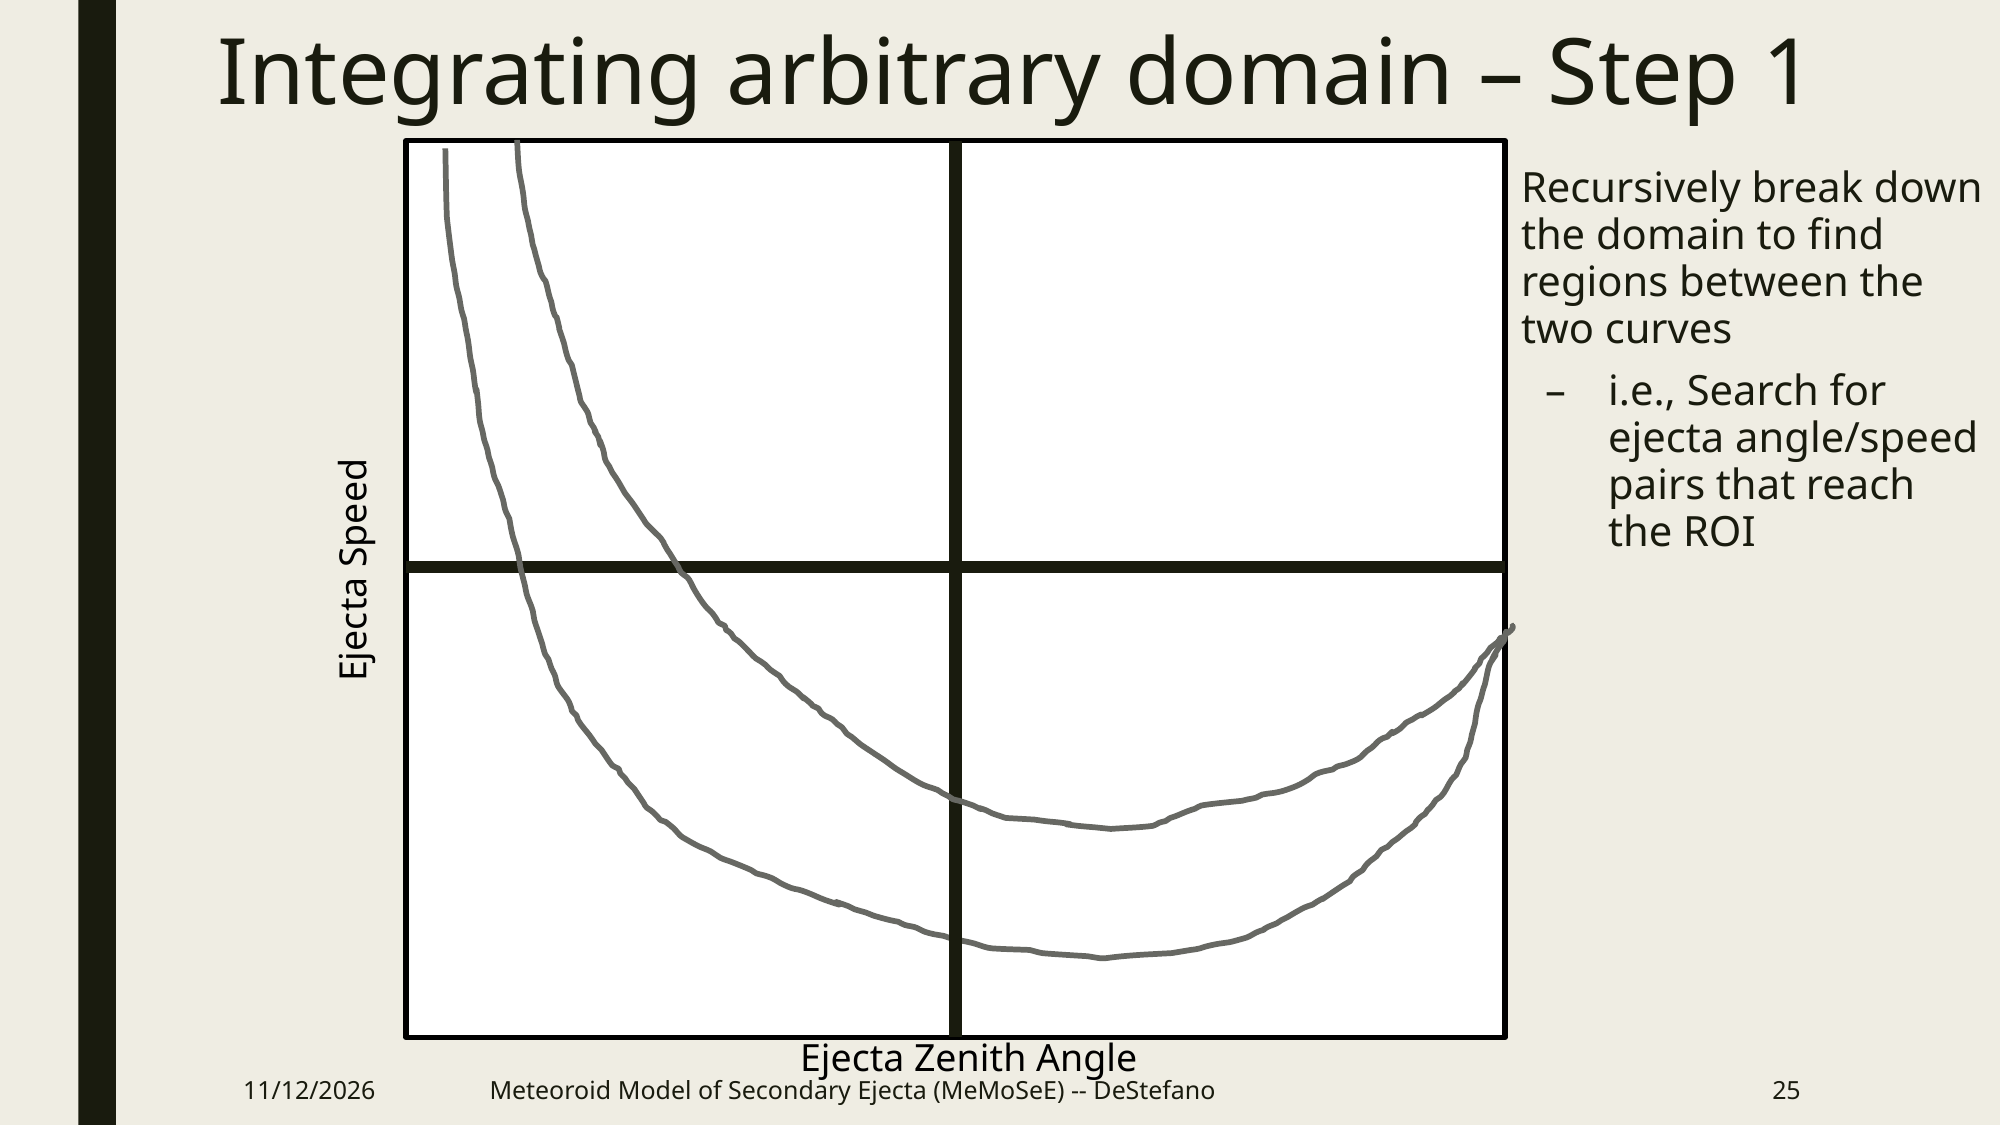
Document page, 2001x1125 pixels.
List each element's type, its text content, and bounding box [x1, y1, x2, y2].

text_box [675, 568, 955, 803]
text_box [962, 638, 1508, 962]
text_box [517, 568, 949, 941]
slide_number 25 [1553, 1058, 1816, 1125]
text_box [514, 139, 955, 567]
text_box [956, 353, 1394, 567]
text_box Ejecta Speed [321, 363, 398, 697]
text_box [956, 568, 1516, 832]
text_box [442, 148, 674, 567]
text_box [403, 138, 1508, 1040]
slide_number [228, 1058, 426, 1125]
footer Meteoroid Model of Secondary Ejecta (MeMoSeE) -- DeStefano [474, 1058, 1505, 1125]
title Integrating arbitrary domain – Step 1 [202, 18, 1938, 263]
text_box Ejecta Zenith Angle [785, 1026, 1195, 1087]
text_box Recursively break down the domain to find regions between the two curves i.e., Search for ejecta angle/speed pairs that reach the ROI [1508, 157, 2000, 950]
